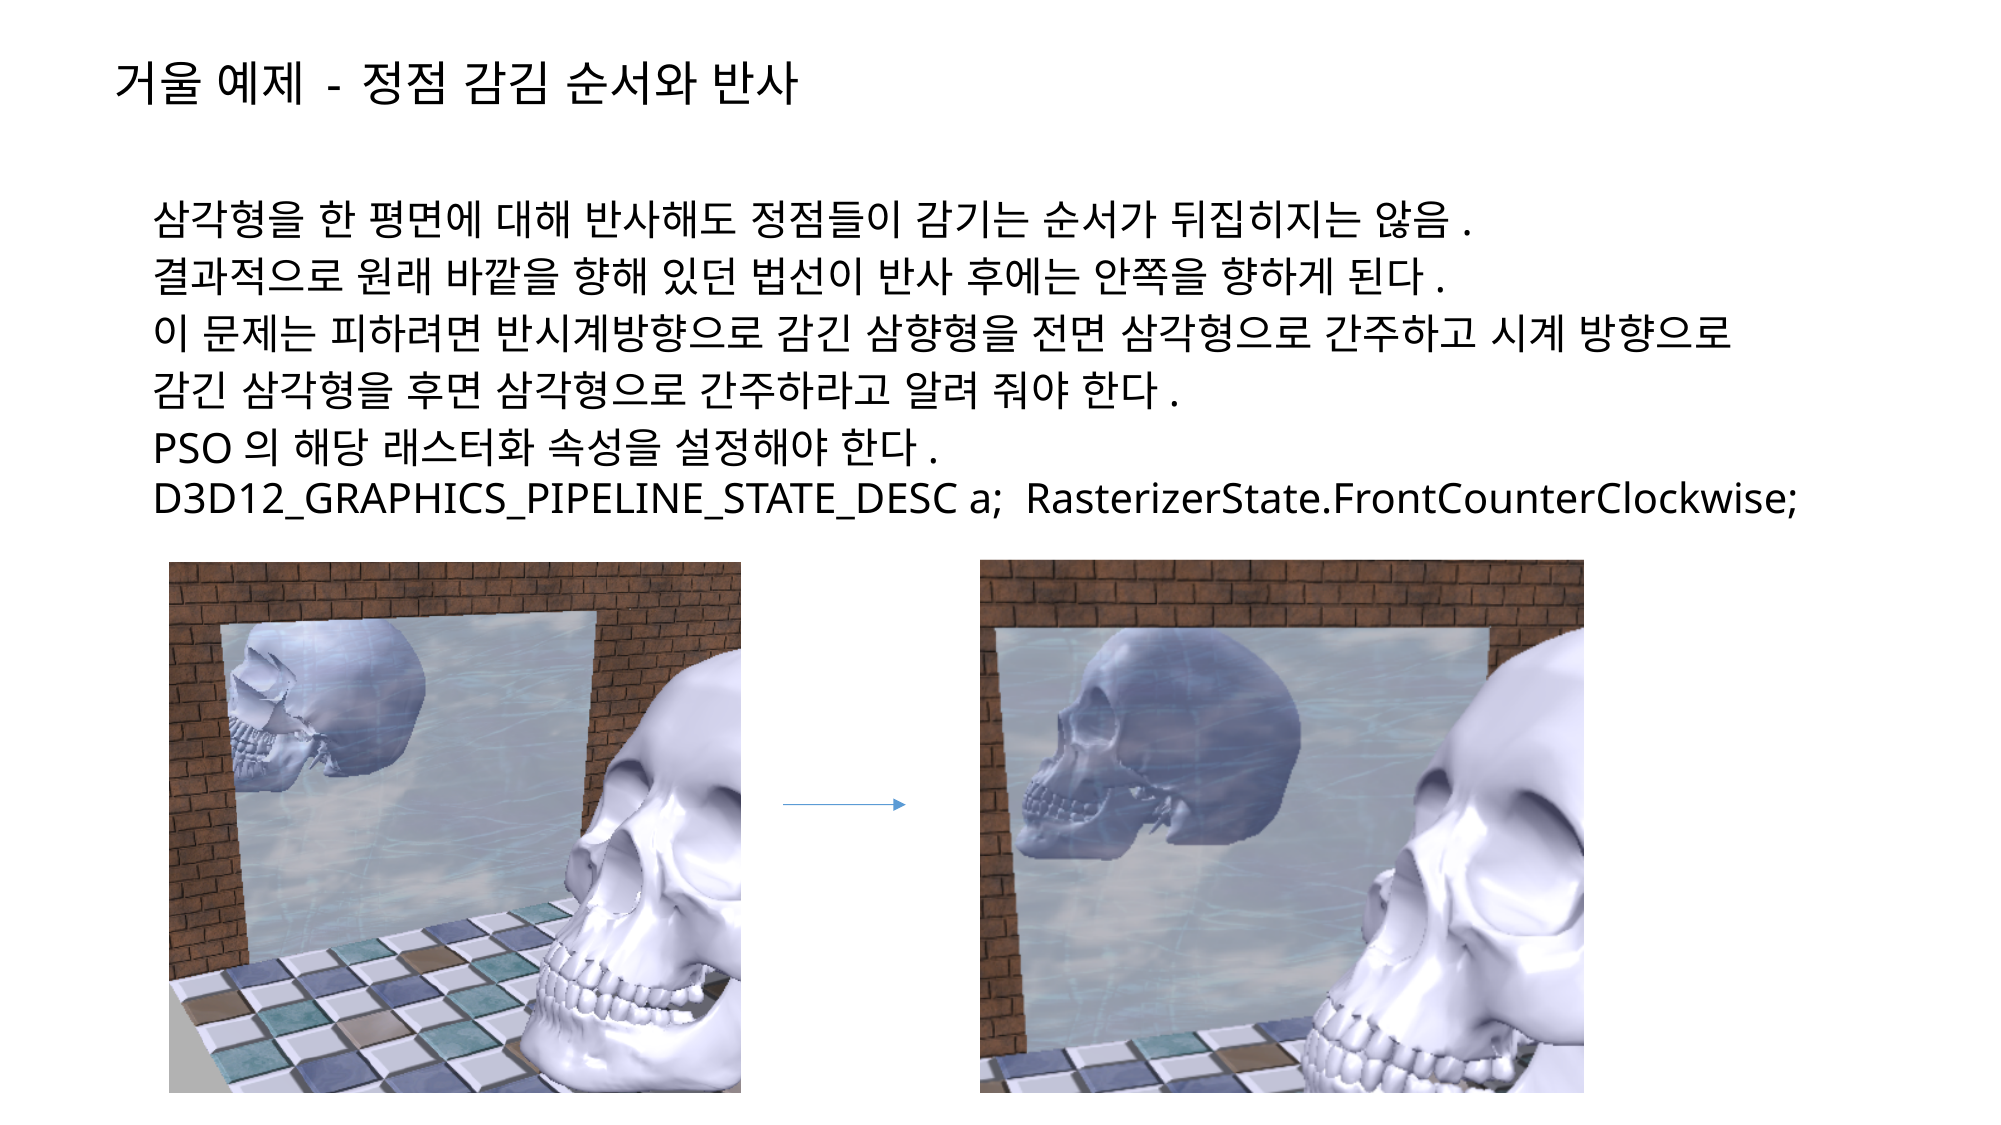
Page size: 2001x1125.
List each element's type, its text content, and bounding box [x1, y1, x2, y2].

list 삼각형을 한 평면에 대해 반사해도 정점들이 감기는 순서가 뒤집히지는 않음. 결과적으로 원래 바깥을 향해 있던 법선이 반사 후에는 안쪽을 향하게 된다. 이 문제는 피하려면 반시계방향으로 감긴 삼향형을 전면 삼각형으로 간주하고 시계 방향으로 감긴 삼각형을 후면 삼각형으로 간주하라고 알려 줘야 한다. PSO의 해당 래스터화 속성을 설정해야 한다. D3D12_GRAPHICS_PIPELINE_STATE_DESC a; RasterizerState.FrontCounterClockwise; [99, 129, 1901, 1006]
title 거울 예제 - 정점 감김 순서와 반사 [99, 45, 1901, 119]
picture [169, 558, 741, 1093]
picture [979, 555, 1584, 1093]
